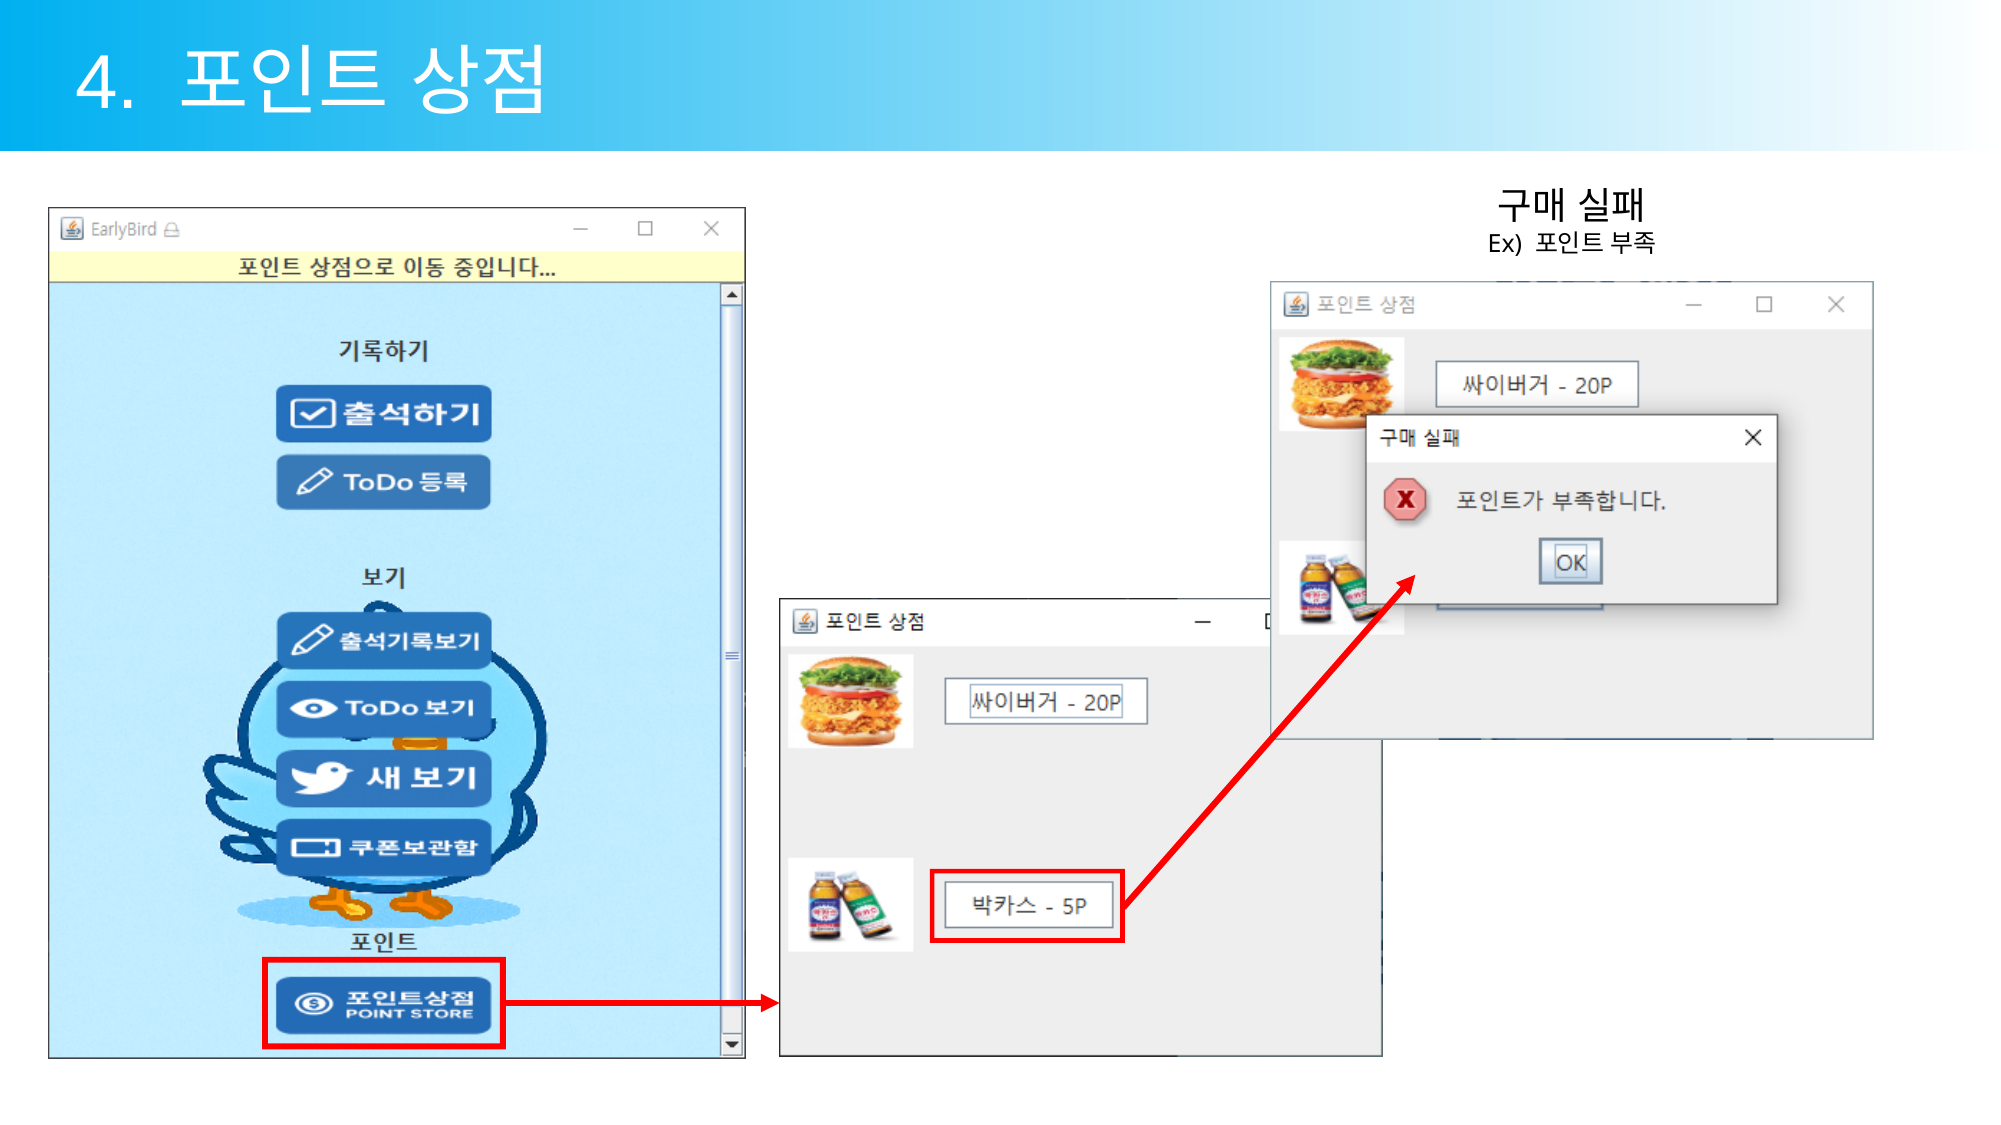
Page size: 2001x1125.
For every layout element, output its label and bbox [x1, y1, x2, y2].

text_box [1270, 173, 1874, 740]
picture [48, 207, 746, 1059]
text_box [0, 0, 2000, 151]
text_box [1123, 574, 1416, 908]
text_box [505, 598, 1383, 1057]
